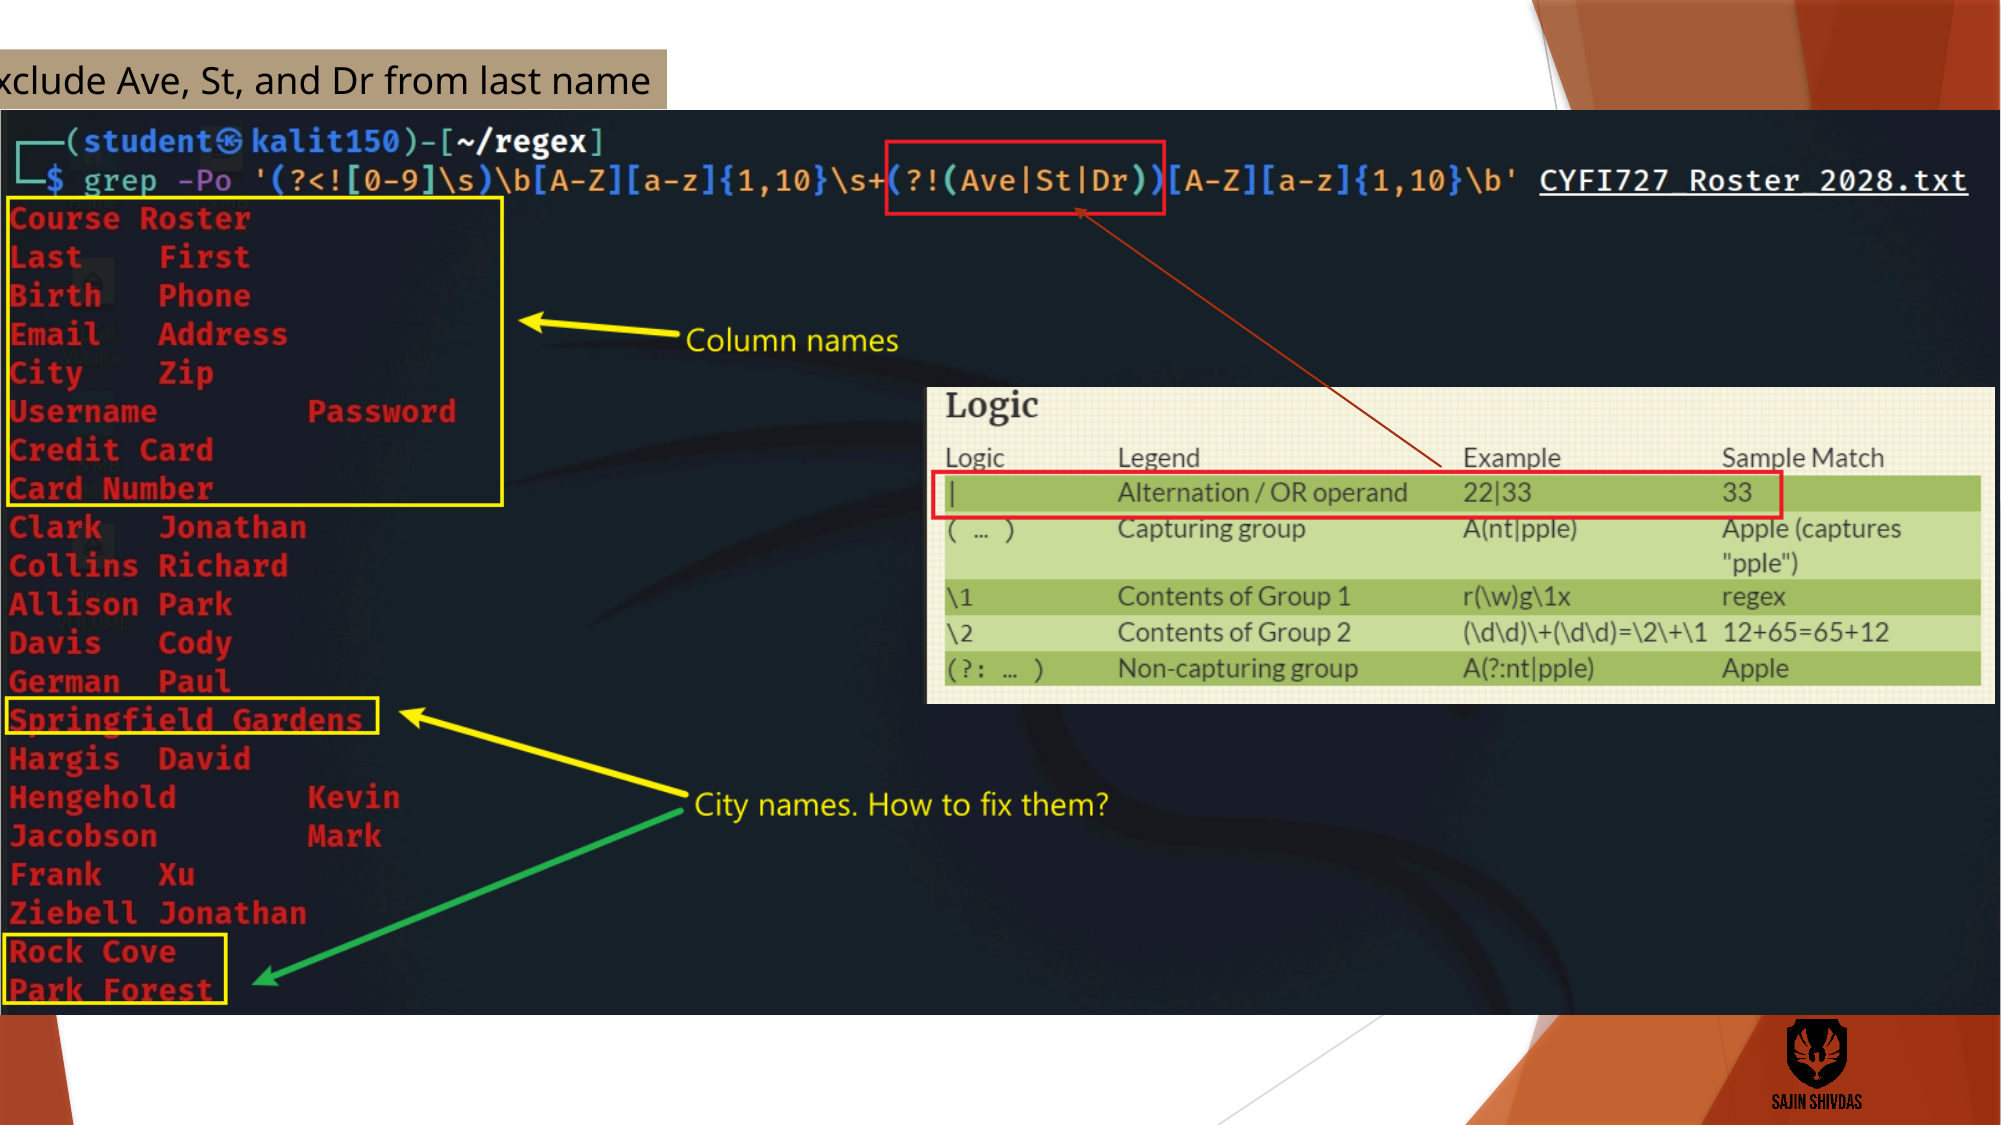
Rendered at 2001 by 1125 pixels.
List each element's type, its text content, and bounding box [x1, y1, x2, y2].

text_box Exclude Ave, St, and Dr from last name [0, 49, 667, 107]
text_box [1073, 206, 1442, 468]
picture [0, 109, 2000, 1121]
